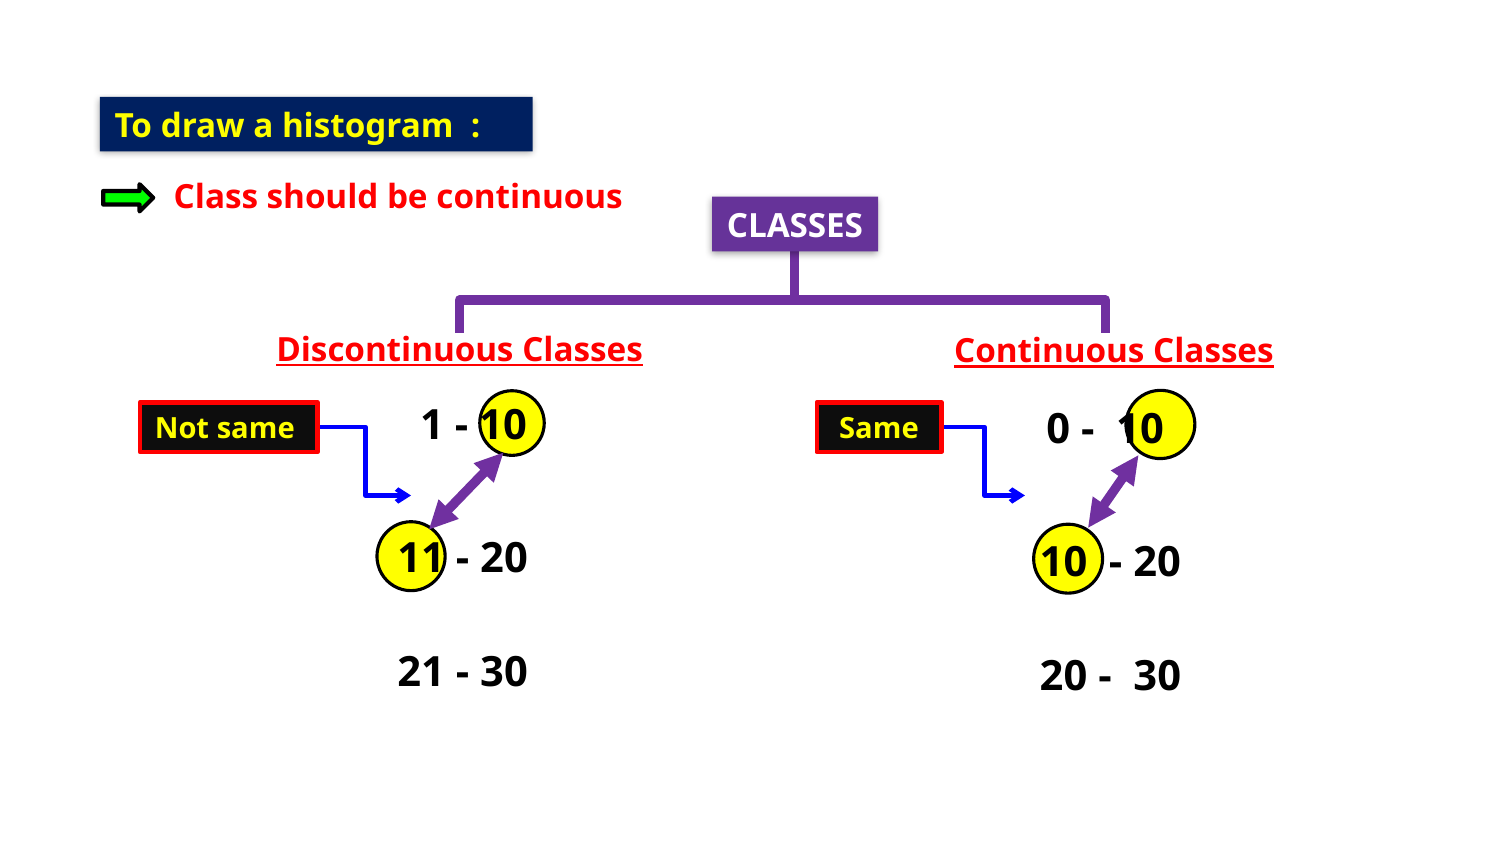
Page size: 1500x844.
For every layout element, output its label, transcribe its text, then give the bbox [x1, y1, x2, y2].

text_box [457, 259, 796, 320]
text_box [428, 452, 504, 530]
text_box 10 - 20 [1024, 527, 1233, 592]
text_box Same [816, 402, 942, 452]
text_box Discontinuous Classes [261, 320, 659, 376]
text_box 0 - 10 [1031, 394, 1226, 459]
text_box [1087, 455, 1139, 528]
text_box CLASSES [712, 196, 879, 252]
text_box [374, 534, 382, 578]
text_box [796, 259, 1108, 322]
text_box [1049, 522, 1082, 527]
text_box 11 - 20 [382, 523, 544, 589]
text_box 1 - 10 [384, 390, 543, 456]
text_box 20 - 30 [1024, 640, 1233, 706]
text_box [1140, 388, 1181, 394]
text_box 21 - 30 [382, 637, 544, 703]
text_box [395, 519, 423, 523]
text_box Class should be continuous [158, 168, 791, 223]
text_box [945, 427, 1026, 496]
text_box [395, 589, 427, 593]
text_box [101, 182, 156, 214]
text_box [319, 427, 412, 496]
text_box Continuous Classes [939, 322, 1290, 377]
text_box Not same [140, 402, 318, 452]
text_box [1053, 592, 1084, 596]
text_box To draw a histogram : [99, 96, 533, 152]
text_box [543, 408, 547, 438]
